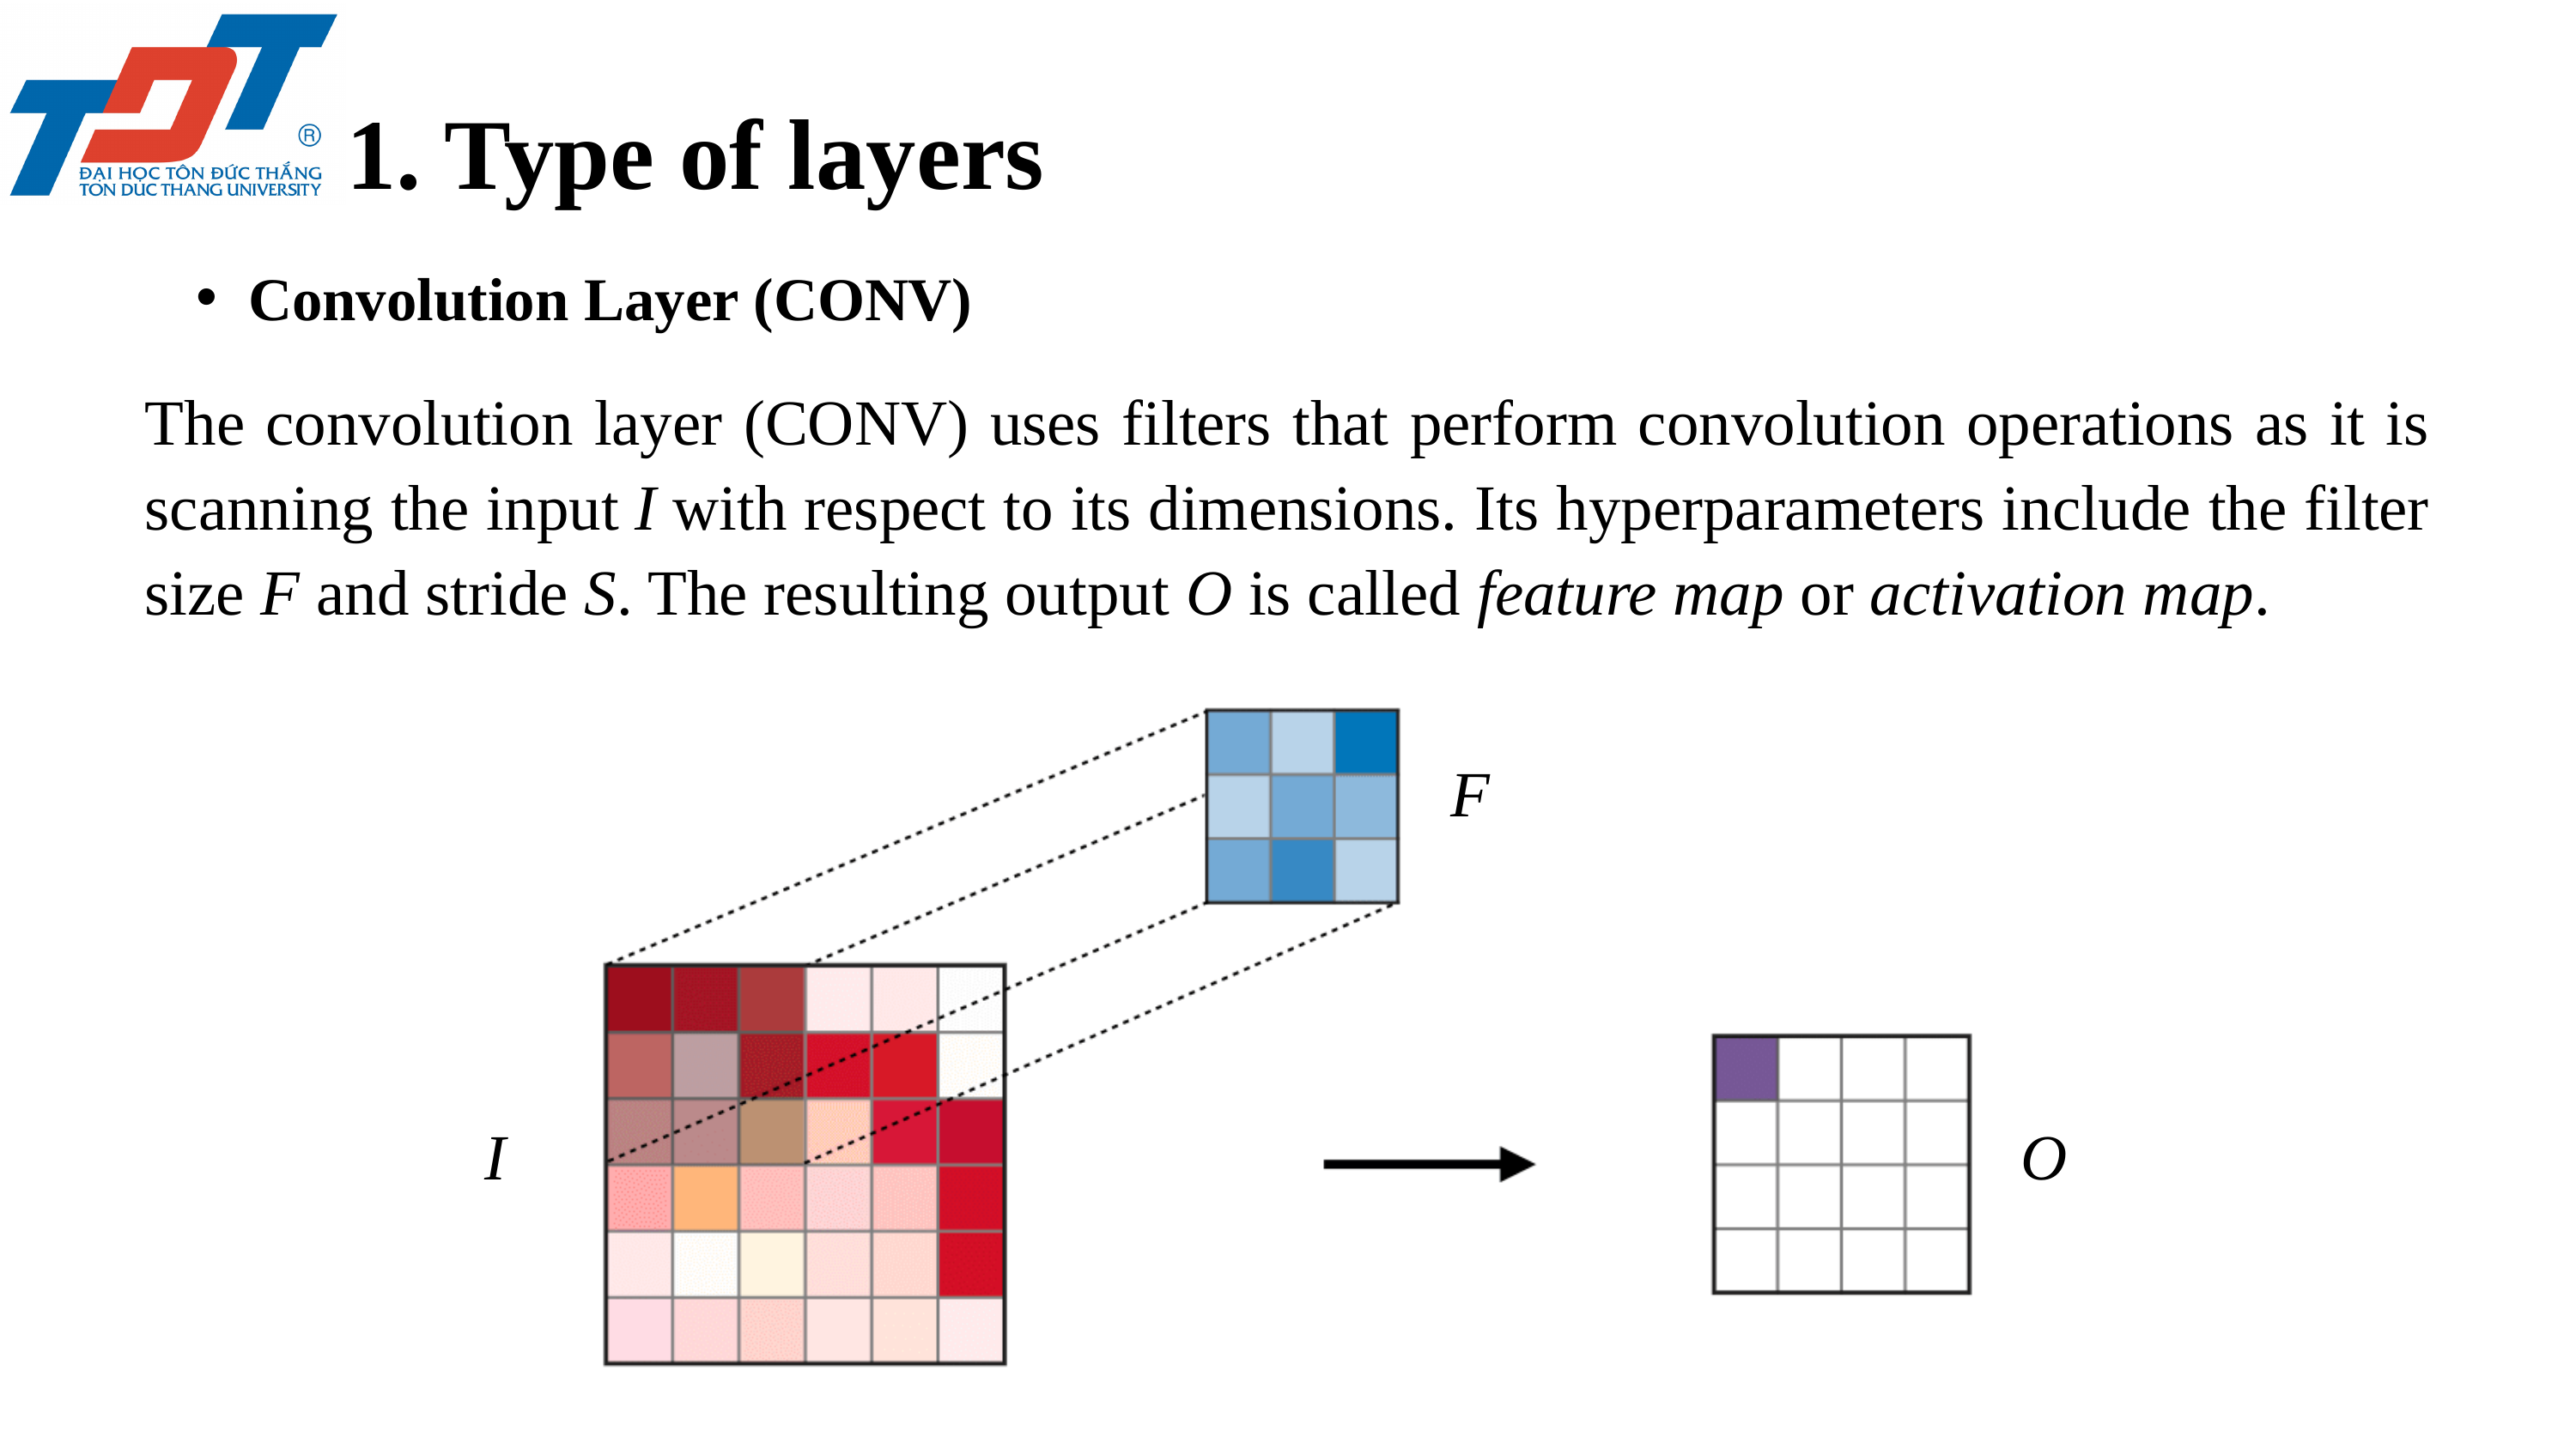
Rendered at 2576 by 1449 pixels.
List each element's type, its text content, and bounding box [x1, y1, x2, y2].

text_box Convolution Layer (CONV) [144, 247, 2432, 333]
text_box [0, 3, 347, 205]
text_box 1. Type of layers [346, 69, 2432, 209]
text_box O [2008, 1109, 2109, 1200]
text_box [425, 662, 2151, 1412]
text_box I [471, 1109, 574, 1200]
text_box The convolution layer (CONV) uses filters that perform convolution operations as it is scanning the input I with respect to its dimensions. Its hyperparameters include the filter size F and stride S. The resulting output O is called feature map or activation map. [144, 373, 2432, 628]
text_box F [1437, 745, 1540, 836]
